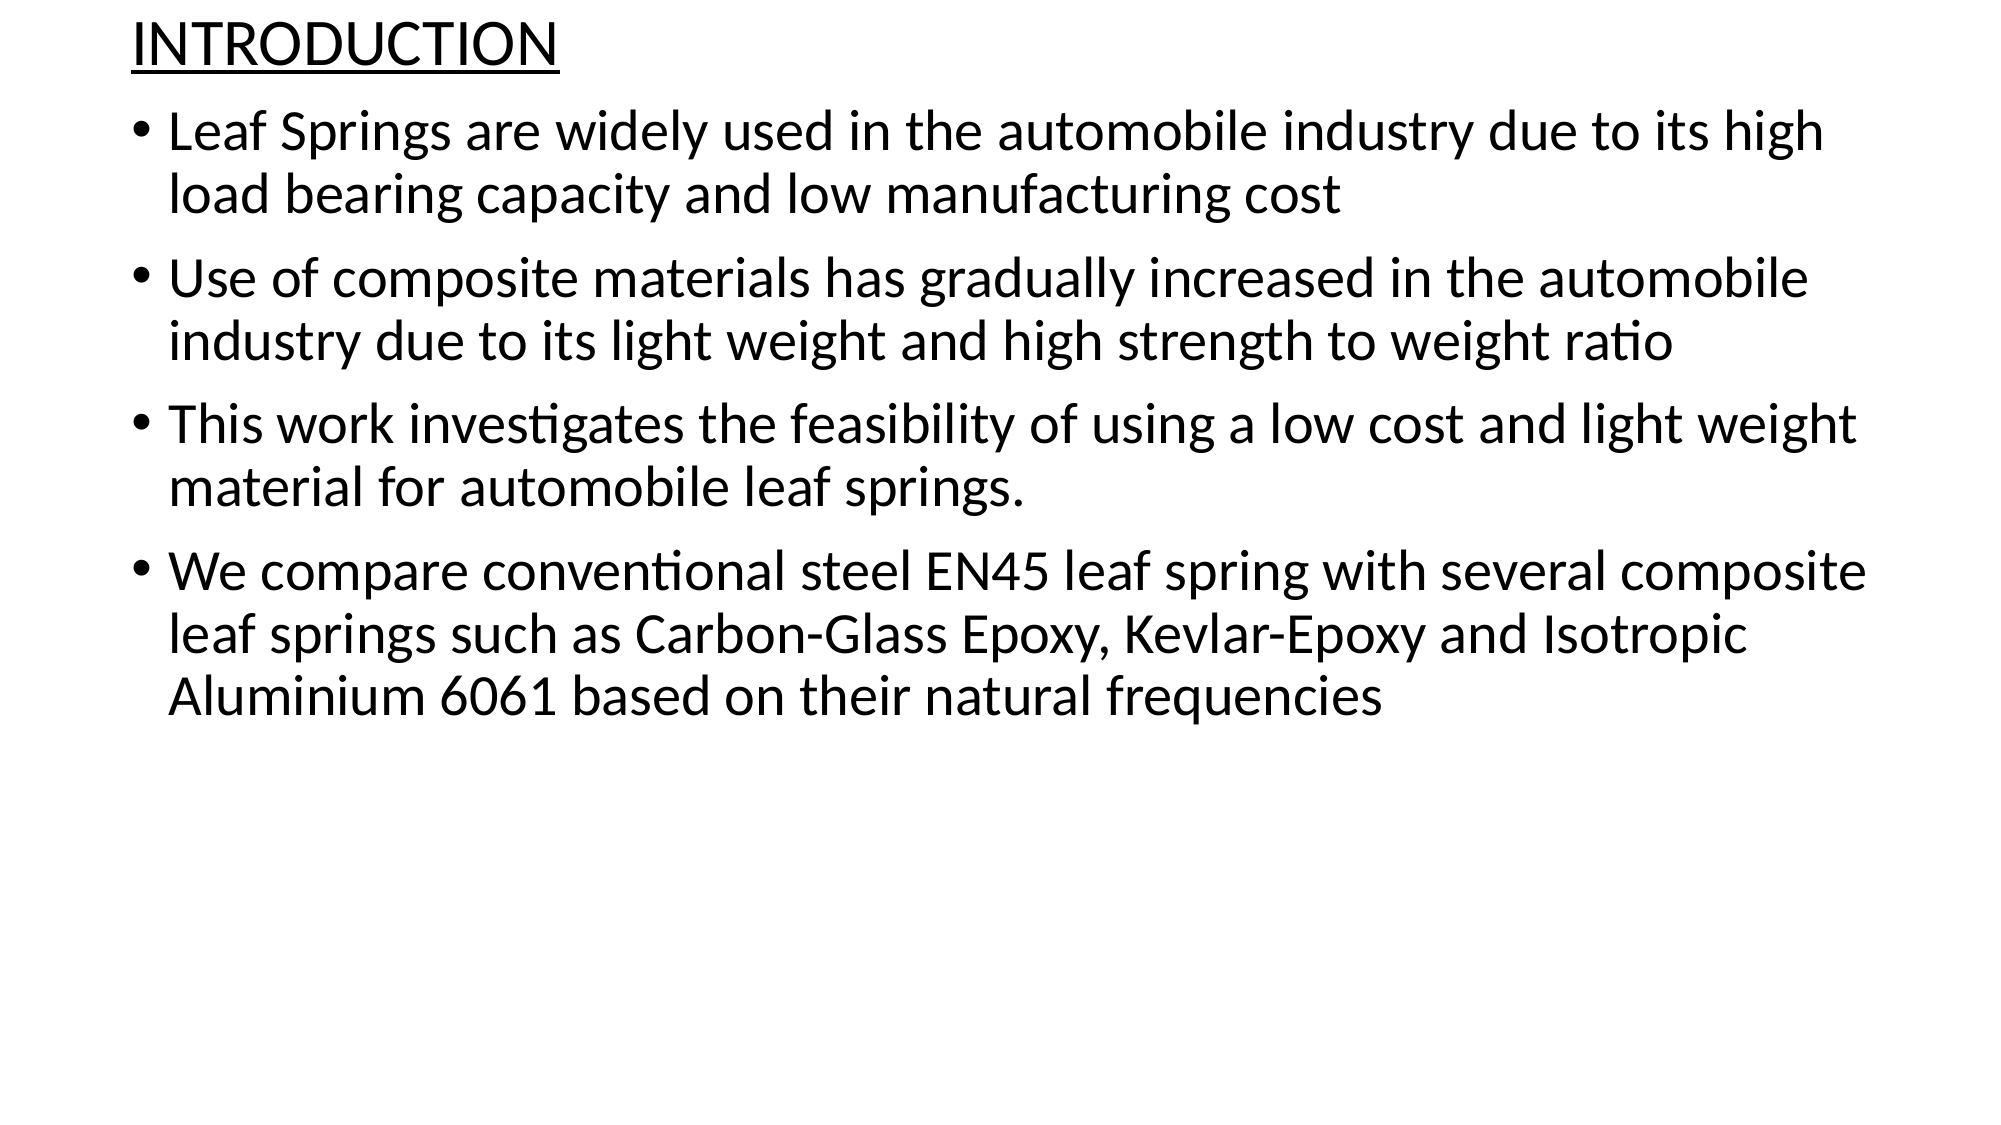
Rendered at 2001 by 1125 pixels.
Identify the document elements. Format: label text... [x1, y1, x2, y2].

list INTRODUCTION Leaf Springs are widely used in the automobile industry due to its high load bearing capacity and low manufacturing cost Use of composite materials has gradually increased in the automobile industry due to its light weight and high strength to weight ratio This work investigates the feasibility of using a low cost and light weight material for automobile leaf springs. We compare conventional steel EN45 leaf spring with several composite leaf springs such as Carbon-Glass Epoxy, Kevlar-Epoxy and Isotropic Aluminium 6061 based on their natural frequencies [116, 0, 1889, 1125]
